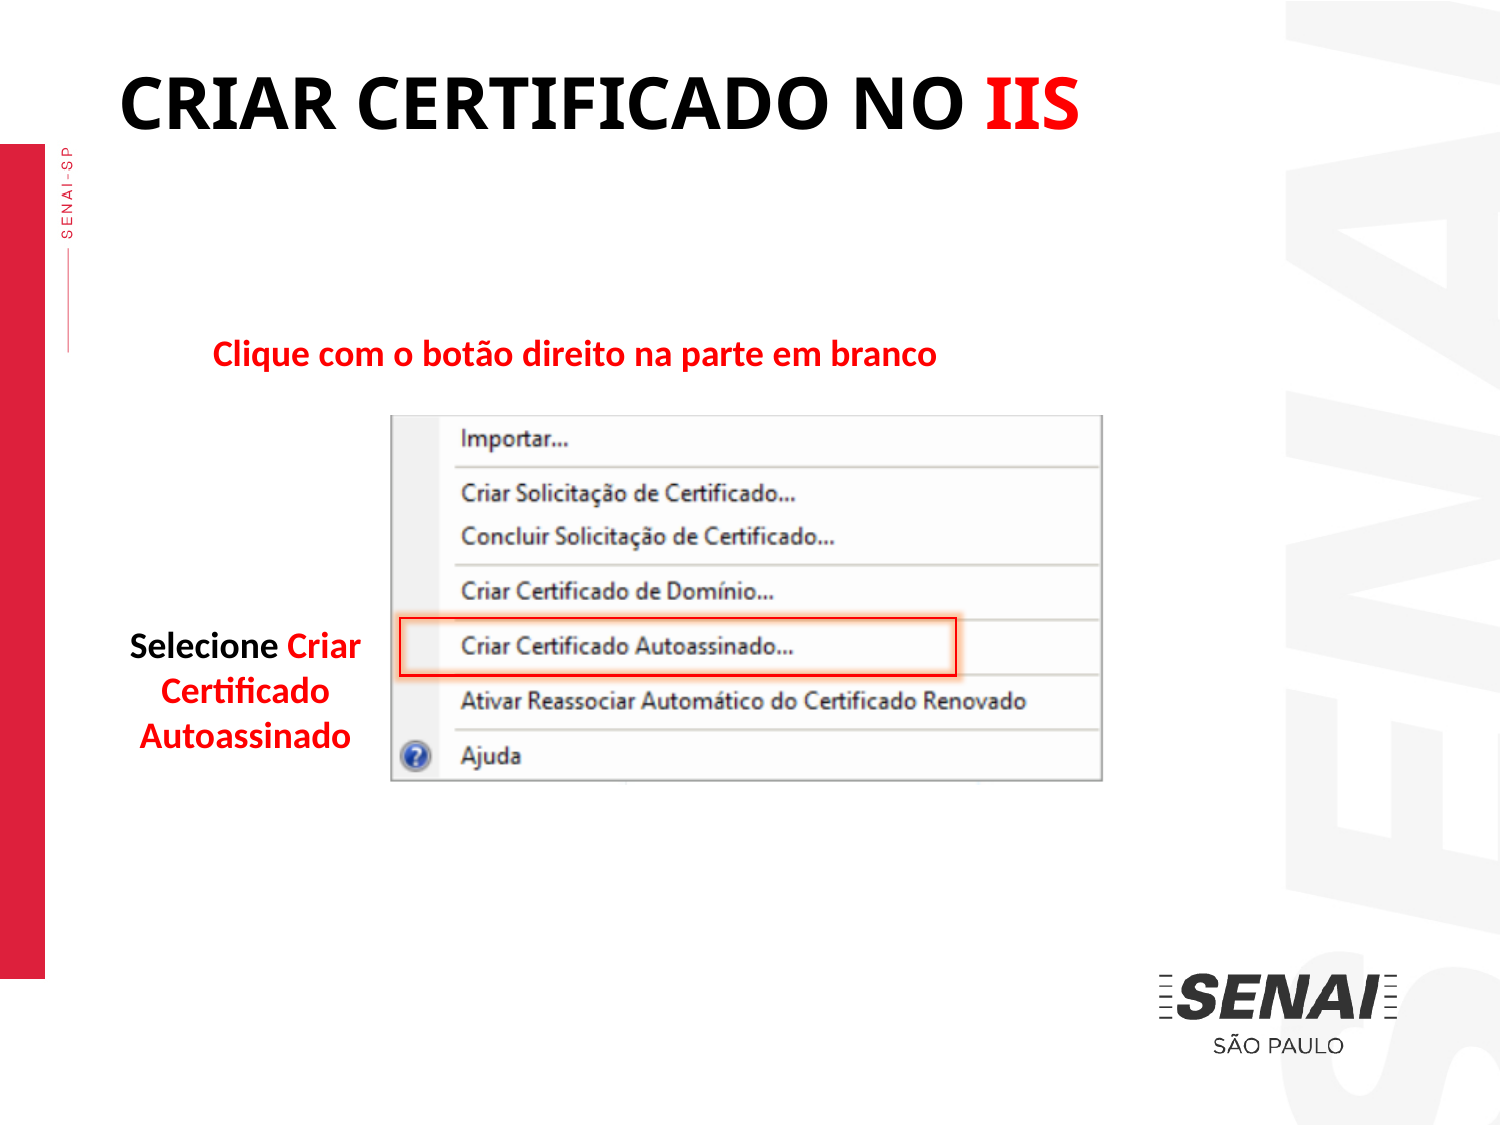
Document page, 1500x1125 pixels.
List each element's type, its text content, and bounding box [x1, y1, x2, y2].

list CRIAR CERTIFICADO NO IIS [103, 59, 1286, 153]
text_box Clique com o botão direito na parte em branco [198, 321, 953, 382]
text_box Selecione Criar Certificado Autoassinado [50, 524, 389, 764]
picture [0, 0, 1500, 1125]
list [389, 415, 1111, 785]
